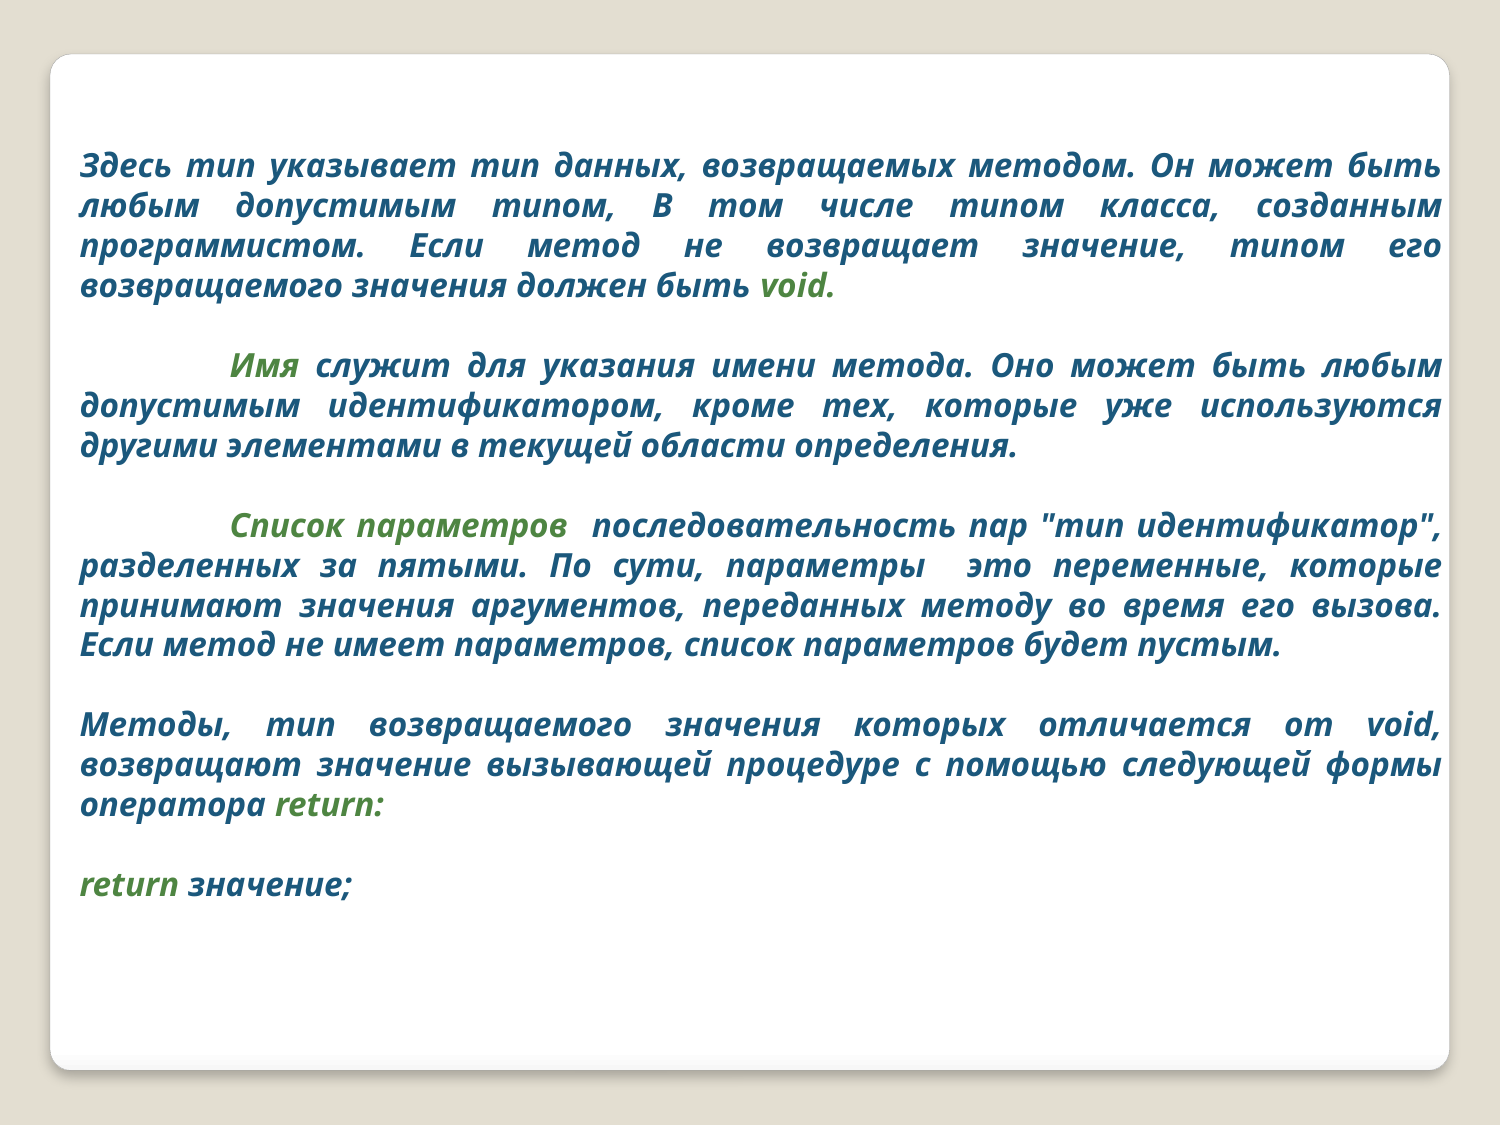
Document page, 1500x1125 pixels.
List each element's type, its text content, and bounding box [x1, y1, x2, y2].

text_box Здесь тип указывает тип данных, возвращаемых методом. Он может быть любым допустимым типом, В том числе типом класса, созданным программистом. Если метод не возвращает значение, типом eгo возвращаемого значения должен быть void. Имя служит для указания имени метода. Оно может быть любым допустимым идентификатором, кроме тех, которые уже используются другими элементами в текущей области определения. Список параметров последовательность пар "тип идентификатор", разделенных за пятыми. По сути, параметры это переменные, которые принимают значения аргументов, переданных методу во время его вызова. Если метод не имеет параметров, список параметров будет пустым. Методы, тип возвращаемого значения которых отличается от void, возвращают значение вызывающей процедуре с помощью следующей формы оператора return: return значение; [64, 137, 1459, 951]
